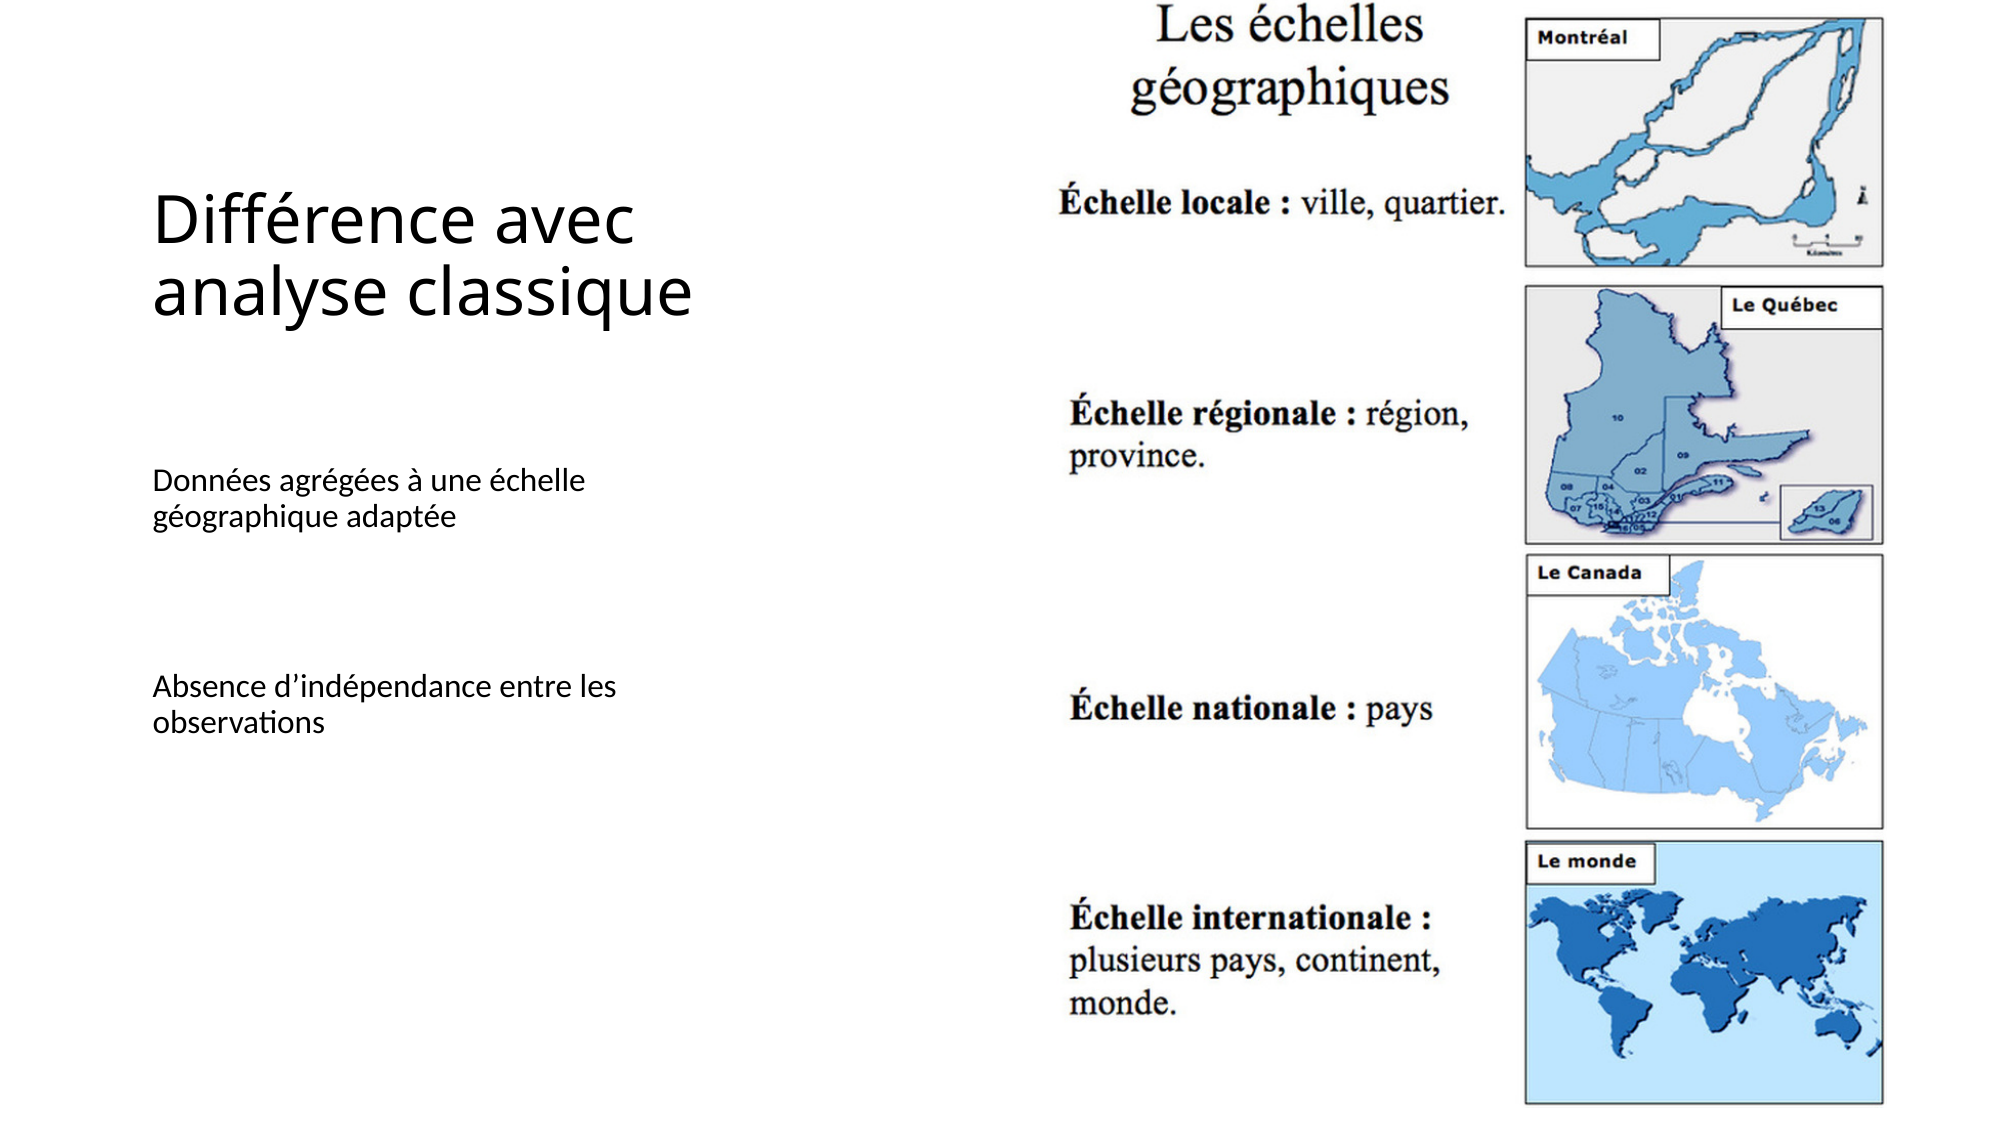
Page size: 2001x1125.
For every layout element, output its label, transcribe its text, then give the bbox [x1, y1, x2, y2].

title Différence avec analyse classique [137, 75, 783, 337]
list Données agrégées à une échelle géographique adaptée Absence d’indépendance entre les observations [137, 337, 783, 963]
picture [1040, 0, 1887, 1108]
